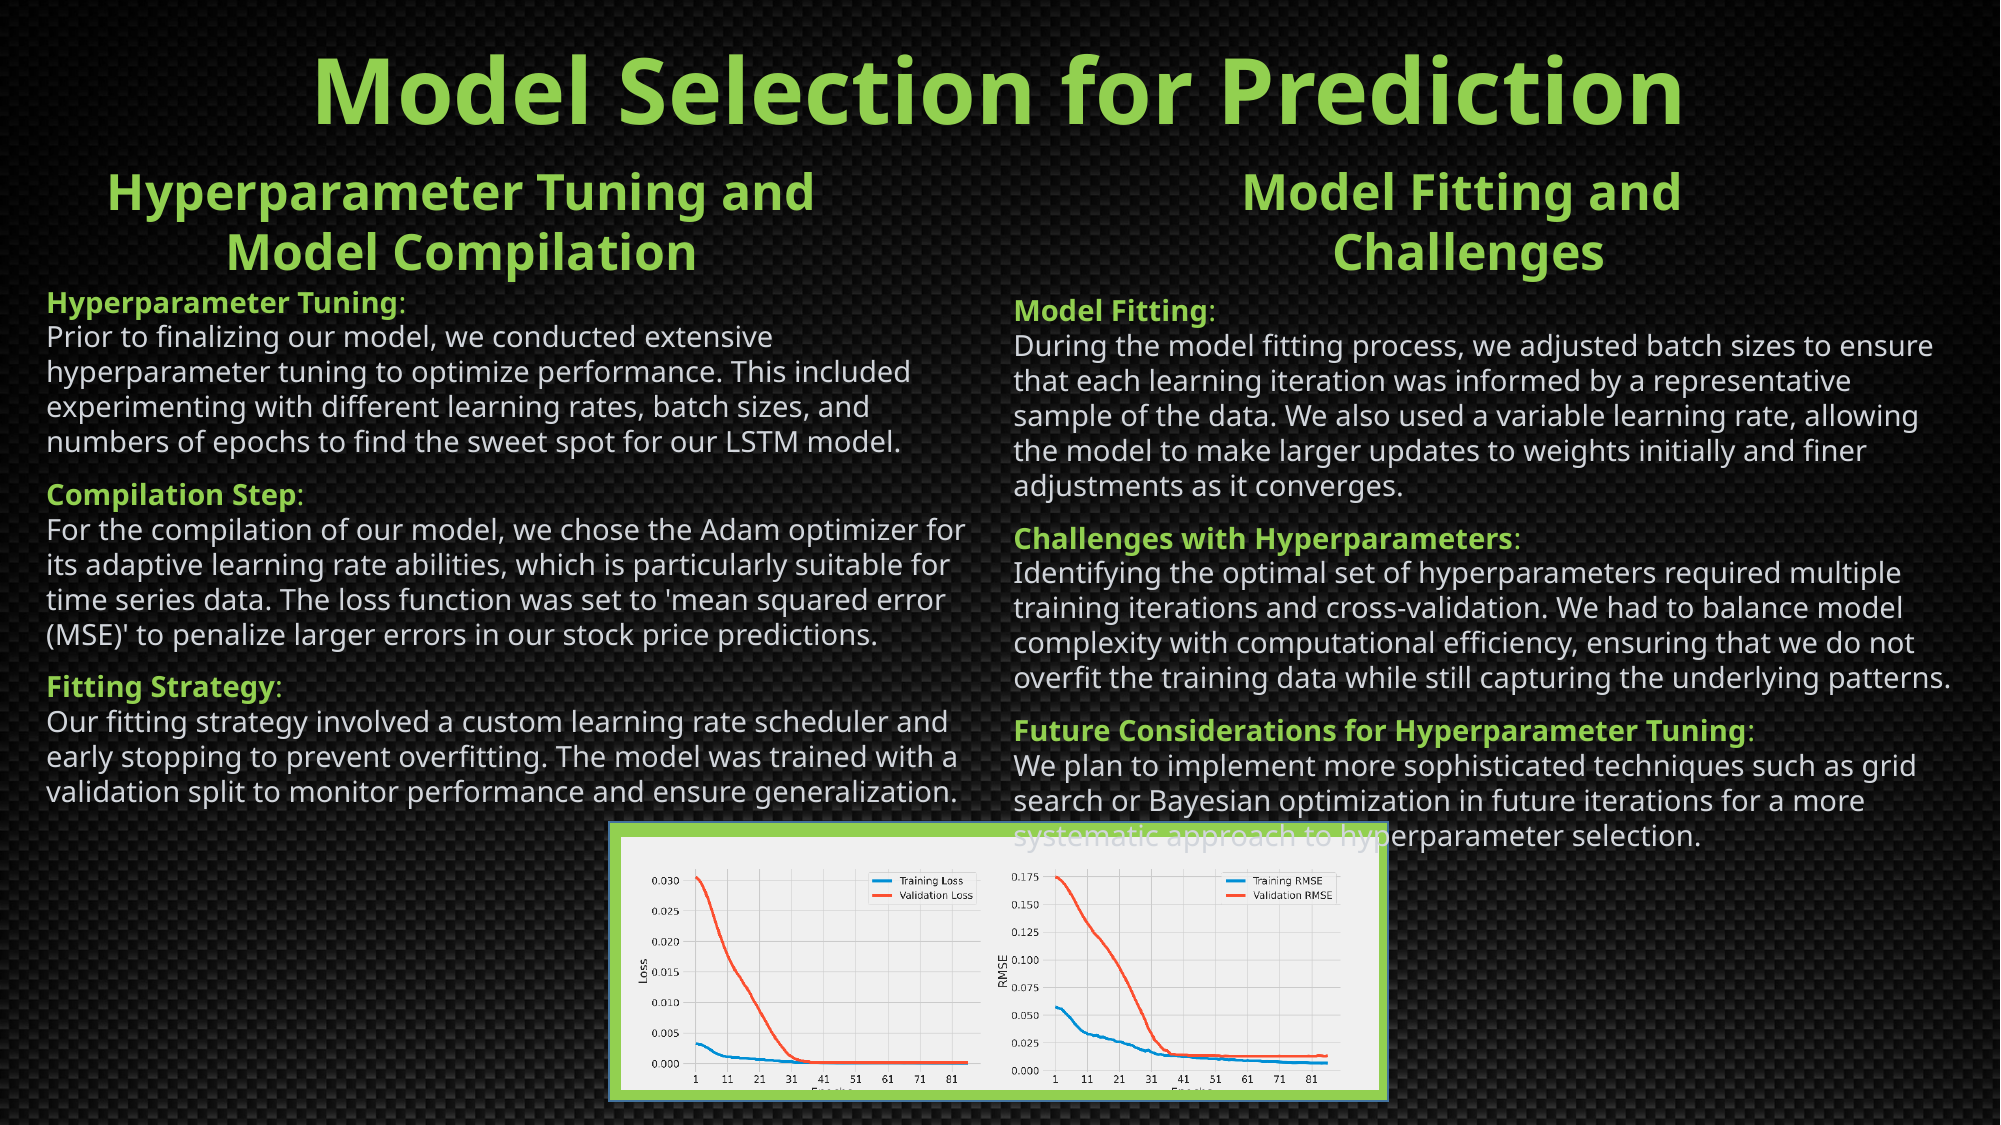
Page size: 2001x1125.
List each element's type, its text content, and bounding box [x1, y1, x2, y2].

text_box Model Fitting: During the model fitting process, we adjusted batch sizes to ensure that each learning iteration was informed by a representative sample of the data. We also used a variable learning rate, allowing the model to make larger updates to weights initially and finer adjustments as it converges. Challenges with Hyperparameters: Identifying the optimal set of hyperparameters required multiple training iterations and cross-validation. We had to balance model complexity with computational efficiency, ensuring that we do not overfit the training data while still capturing the underlying patterns. Future Considerations for Hyperparameter Tuning: We plan to implement more sophisticated techniques such as grid search or Bayesian optimization in future iterations for a more systematic approach to hyperparameter selection. [998, 267, 1969, 860]
picture [0, 0, 2000, 1125]
text_box Hyperparameter Tuning: Prior to finalizing our model, we conducted extensive hyperparameter tuning to optimize performance. This included experimenting with different learning rates, batch sizes, and numbers of epochs to find the sweet spot for our LSTM model. Compilation Step: For the compilation of our model, we chose the Adam optimizer for its adaptive learning rate abilities, which is particularly suitable for time series data. The loss function was set to 'mean squared error (MSE)' to penalize larger errors in our stock price predictions. Fitting Strategy: Our fitting strategy involved a custom learning rate scheduler and early stopping to prevent overfitting. The model was trained with a validation split to monitor performance and ensure generalization. [31, 259, 1000, 816]
text_box Model Fitting and Challenges [1079, 152, 1859, 267]
text_box Model Selection for Prediction [124, 25, 1875, 151]
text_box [609, 821, 1388, 1102]
text_box Hyperparameter Tuning and Model Compilation [32, 152, 891, 259]
